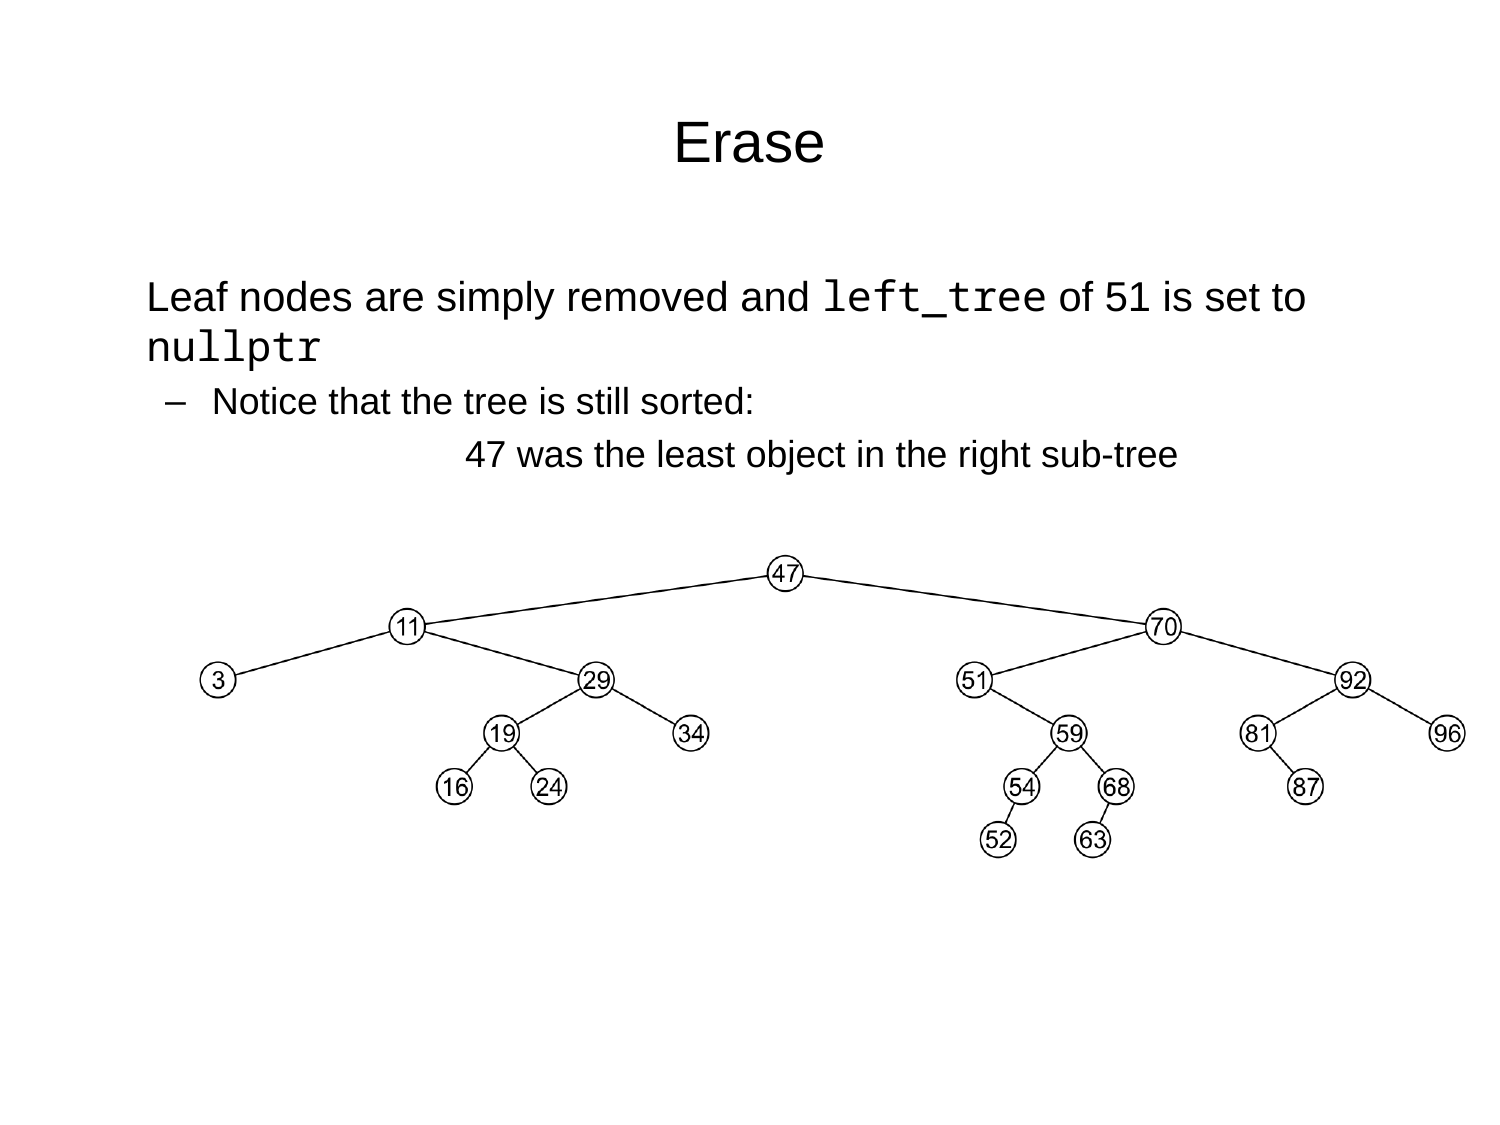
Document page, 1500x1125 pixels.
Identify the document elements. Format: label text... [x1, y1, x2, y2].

list Leaf nodes are simply removed and left_tree of 51 is set to nullptr Notice that the tree is still sorted: 47 was the least object in the right sub-tree [74, 262, 1500, 1006]
picture [29, 550, 1471, 864]
title Erase [74, 44, 1426, 233]
